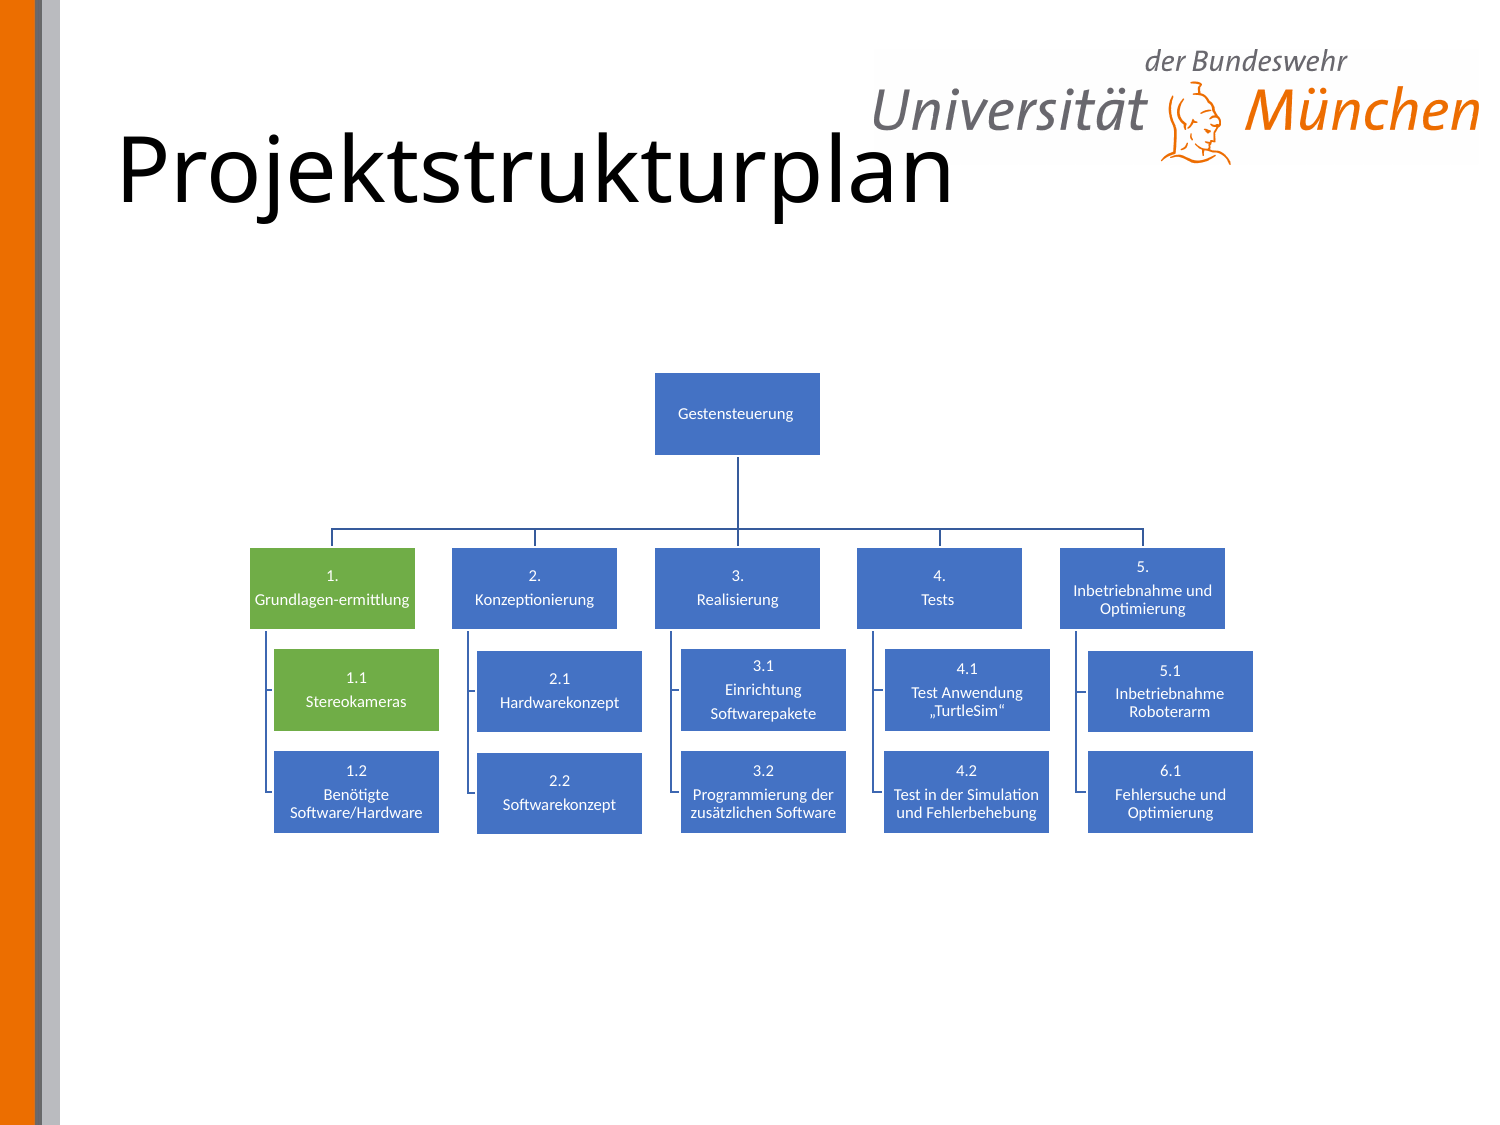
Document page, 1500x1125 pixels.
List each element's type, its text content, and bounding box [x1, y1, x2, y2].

picture [0, 0, 60, 1125]
title Projektstrukturplan [100, 78, 1459, 268]
picture [874, 49, 1479, 165]
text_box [247, 372, 1266, 943]
